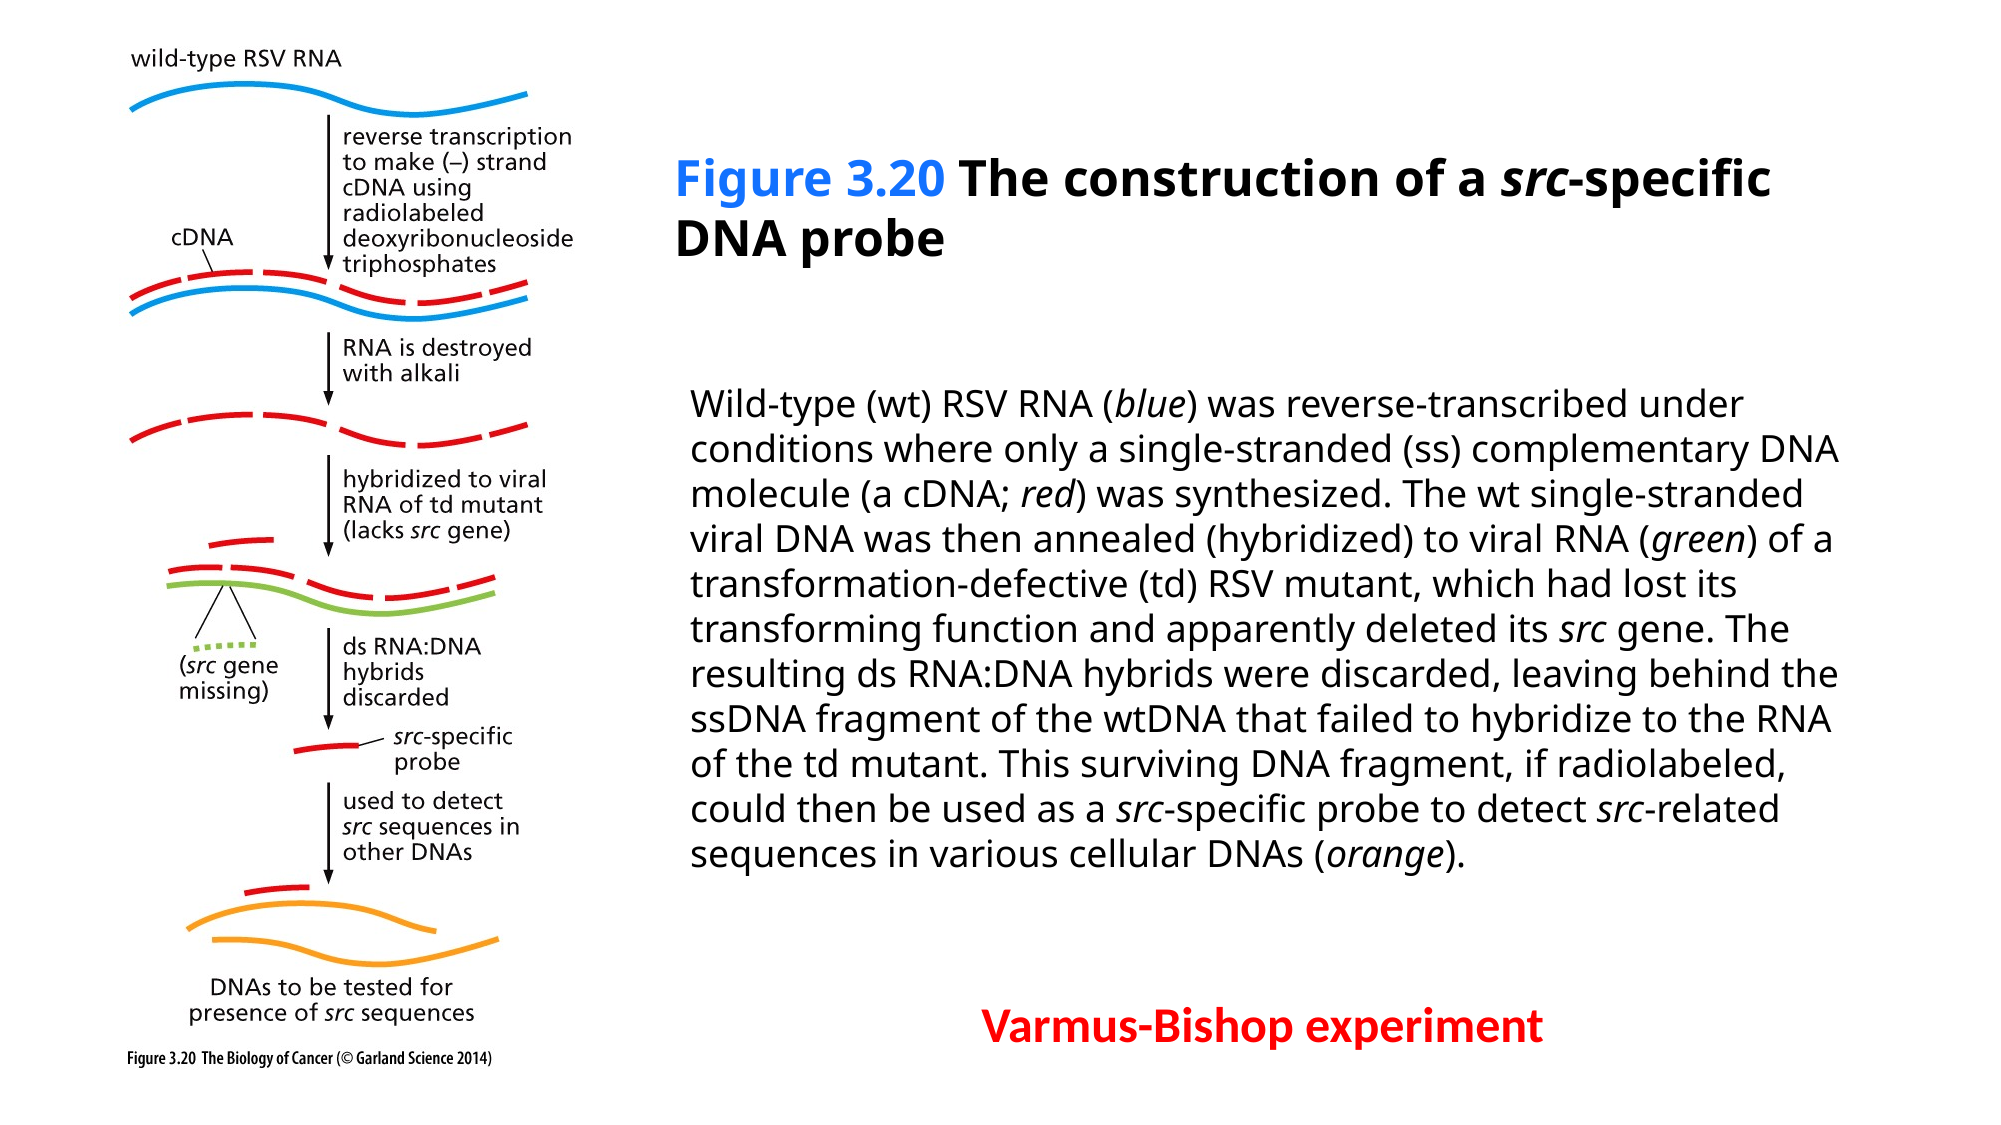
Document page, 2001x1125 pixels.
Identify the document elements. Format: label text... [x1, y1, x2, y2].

picture [119, 38, 583, 1072]
text_box Wild-type (wt) RSV RNA (blue) was reverse-transcribed under conditions where only a single-stranded (ss) complementary DNA molecule (a cDNA; red) was synthesized. The wt single-stranded viral DNA was then annealed (hybridized) to viral RNA (green) of a transformation-defective (td) RSV mutant, which had lost its transforming function and apparently deleted its src gene. The resulting ds RNA:DNA hybrids were discarded, leaving behind the ssDNA fragment of the wtDNA that failed to hybridize to the RNA of the td mutant. This surviving DNA fragment, if radiolabeled, could then be used as a src-specific probe to detect src-related sequences in various cellular DNAs (orange). [675, 372, 1890, 883]
text_box Varmus-Bishop experiment [966, 985, 1560, 1060]
text_box Figure 3.20 The construction of a src-specific DNA probe [660, 139, 1866, 274]
